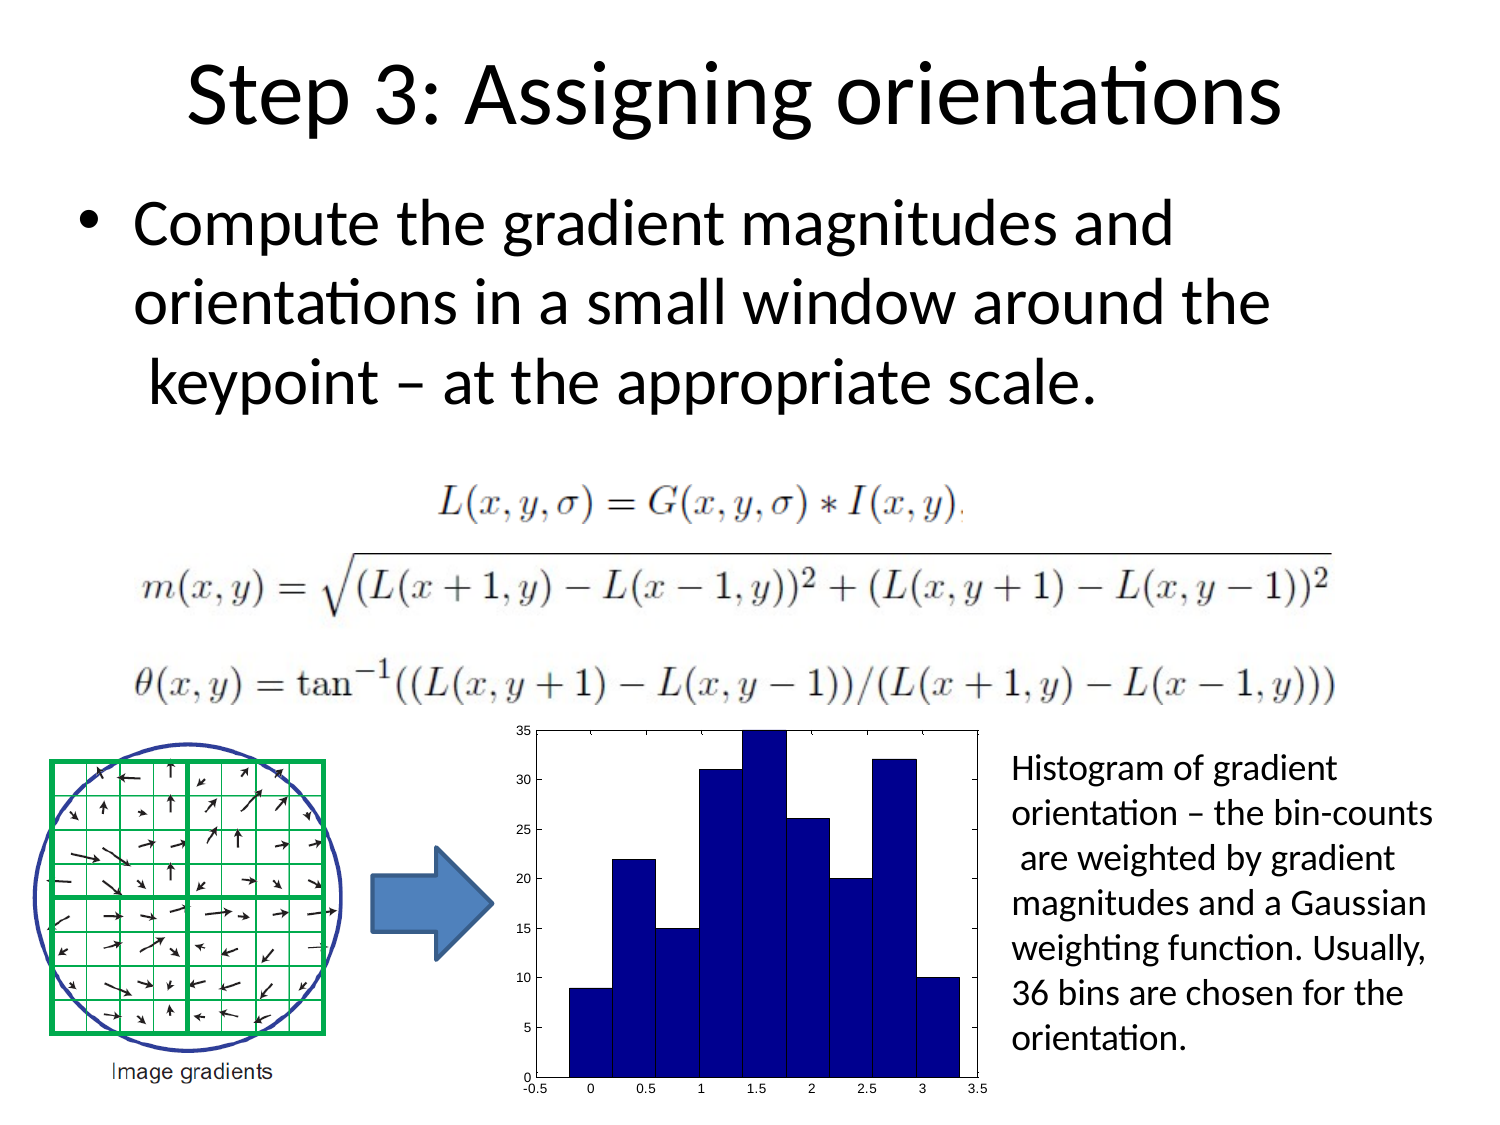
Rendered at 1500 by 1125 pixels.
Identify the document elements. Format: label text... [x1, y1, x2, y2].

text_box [535, 729, 980, 1079]
picture [134, 552, 1335, 705]
picture [32, 742, 344, 1085]
text_box Compute the gradient magnitudes and orientations in a small window around the keypoint – at the appropriate scale. [75, 176, 1281, 419]
text_box -0.5 [520, 1077, 550, 1097]
text_box 1 [695, 1089, 708, 1097]
text_box 35 [513, 719, 534, 738]
text_box 20 [513, 867, 529, 887]
text_box 30 [513, 768, 529, 787]
text_box 10 [513, 966, 529, 986]
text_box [370, 844, 495, 963]
text_box 3 [916, 1089, 929, 1097]
text_box 3.5 [965, 1077, 991, 1097]
picture [437, 484, 963, 524]
text_box 5 [521, 1016, 529, 1036]
text_box Histogram of gradient orientation – the bin-counts are weighted by gradient magnitudes and a Gaussian weighting function. Usually, 36 bins are chosen for the orientation. [1009, 740, 1440, 1058]
text_box 15 [513, 917, 529, 937]
title Step 3: Assigning orientations [184, 30, 1292, 221]
text_box 2.5 [855, 1089, 880, 1097]
text_box 25 [513, 818, 529, 837]
text_box 1.5 [744, 1089, 769, 1097]
text_box 0 [521, 1066, 531, 1086]
text_box 0.5 [634, 1089, 659, 1097]
text_box 0 [585, 1089, 597, 1097]
text_box 2 [806, 1089, 819, 1097]
